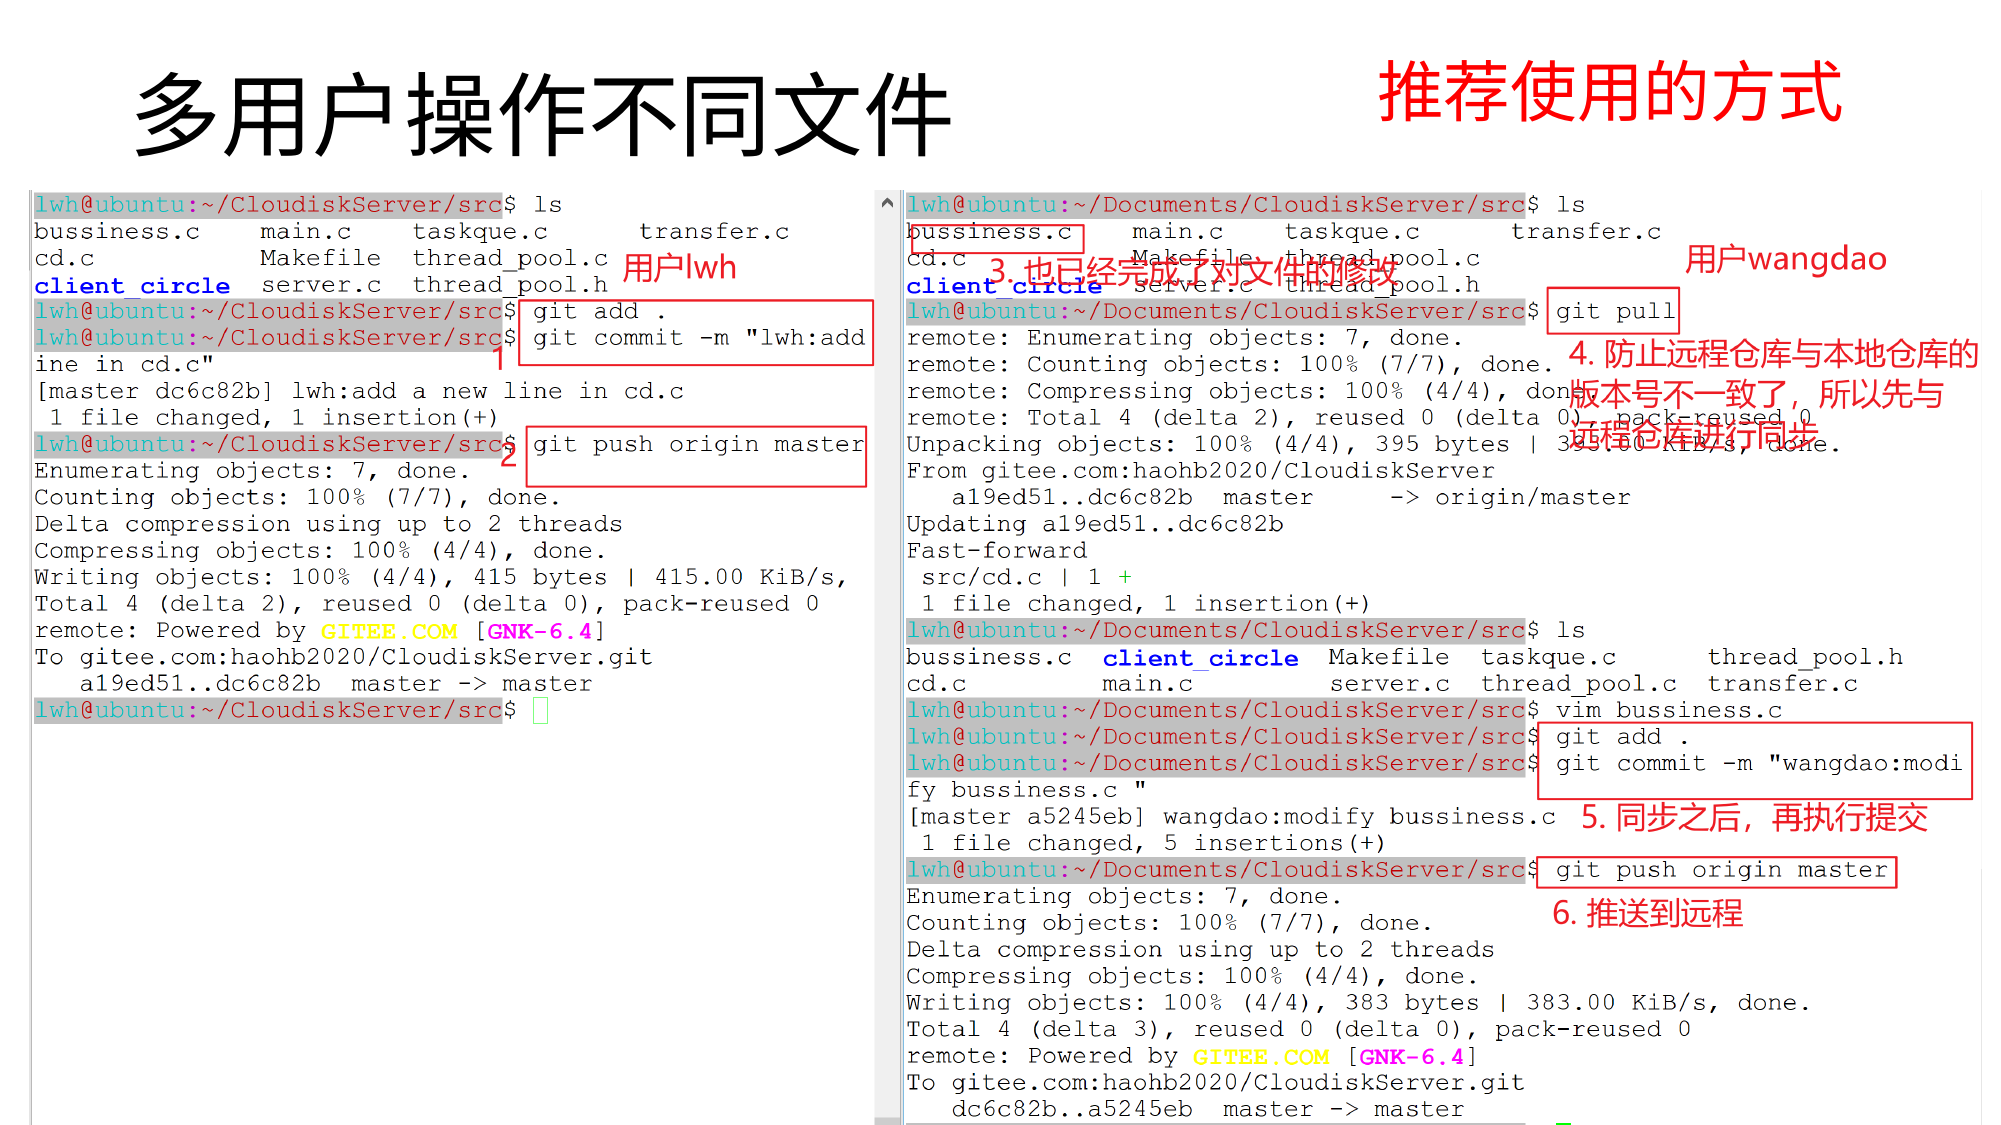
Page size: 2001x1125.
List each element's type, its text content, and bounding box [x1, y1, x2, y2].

picture [29, 190, 1982, 1125]
title 多用户操作不同文件 [114, 11, 1840, 190]
text_box 推荐使用的方式 [1362, 42, 1906, 138]
